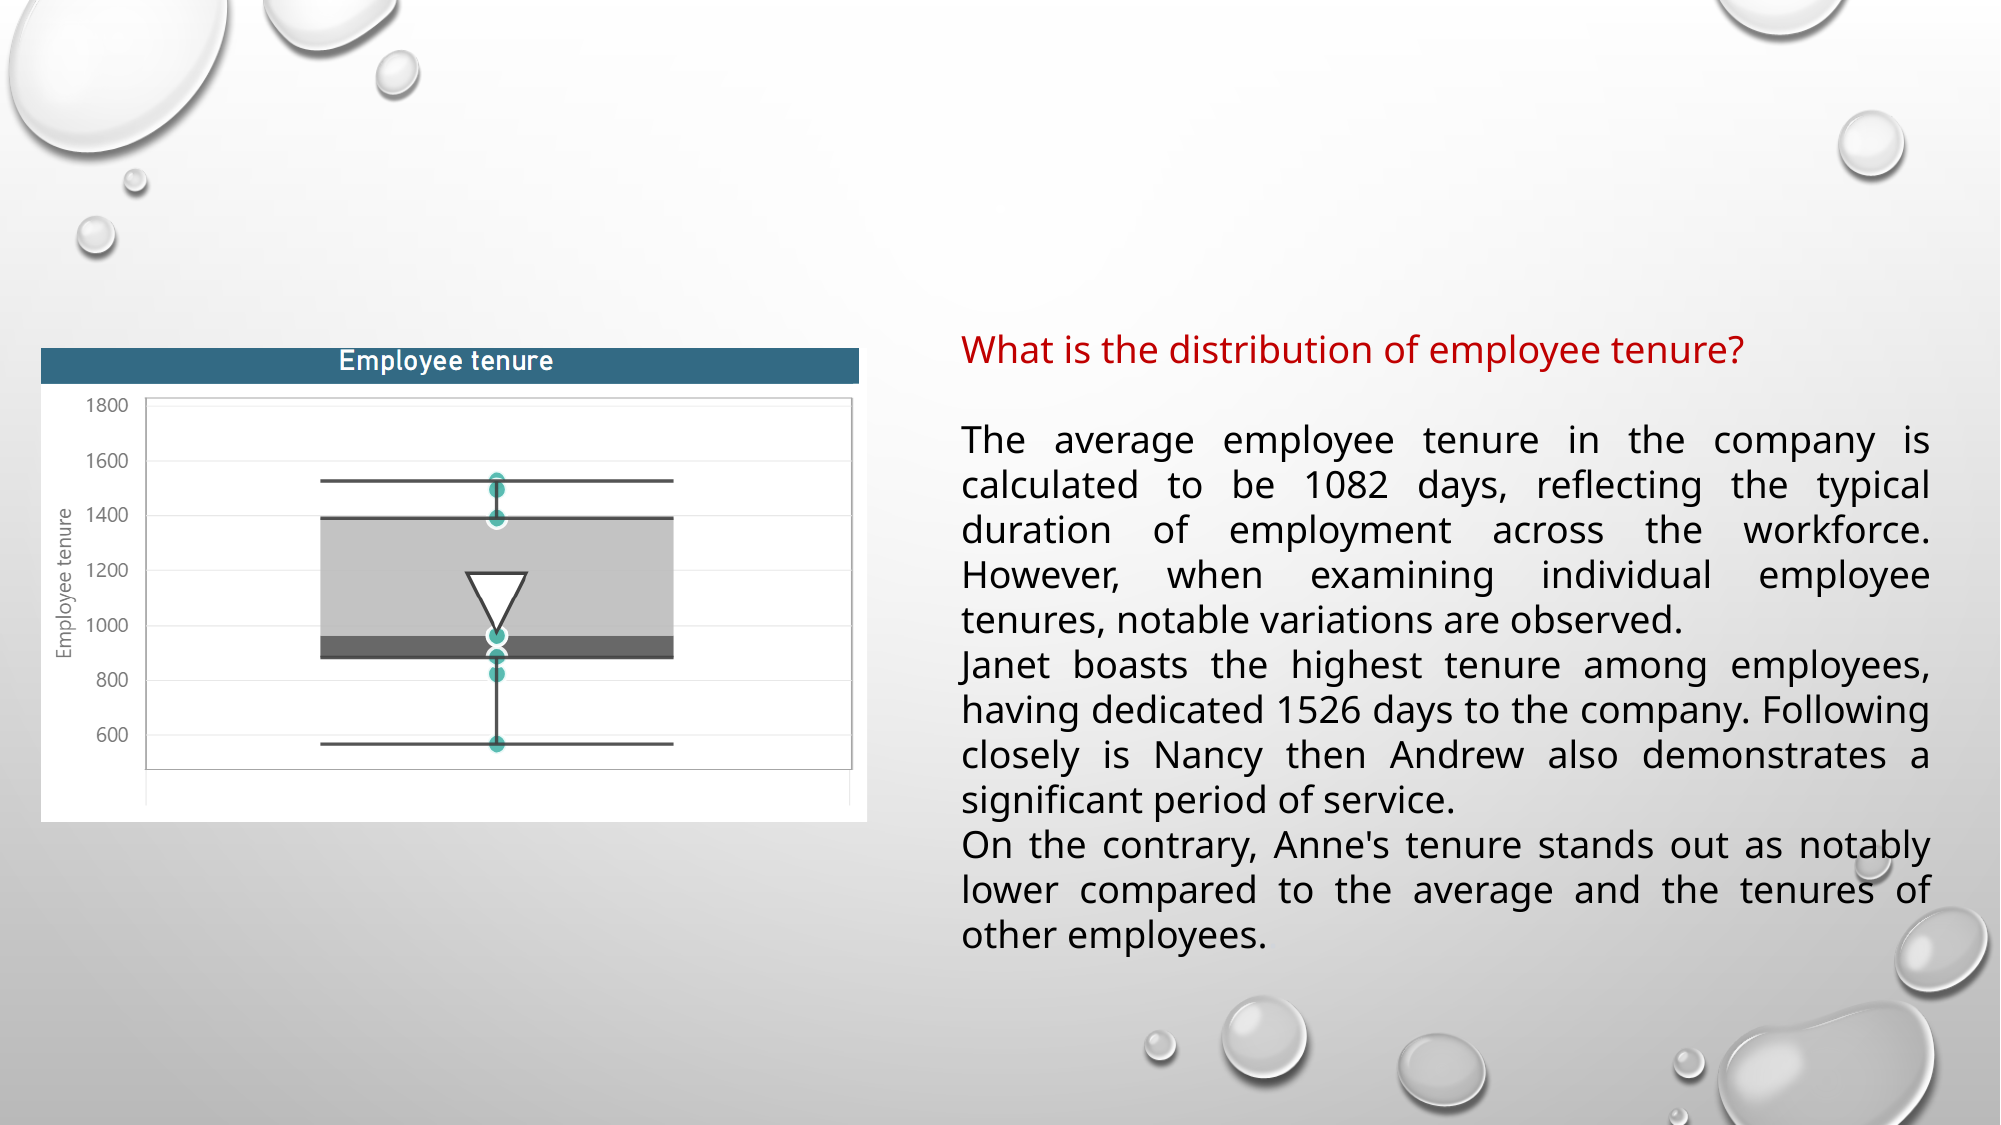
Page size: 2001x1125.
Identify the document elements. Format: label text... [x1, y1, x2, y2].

text_box What is the distribution of employee tenure? The average employee tenure in the company is calculated to be 1082 days, reflecting the typical duration of employment across the workforce. However, when examining individual employee tenures, notable variations are observed. Janet boasts the highest tenure among employees, having dedicated 1526 days to the company. Following closely is Nancy then Andrew also demonstrates a significant period of service. On the contrary, Anne's tenure stands out as notably lower compared to the average and the tenures of other employees.. [946, 318, 1947, 964]
picture [0, 0, 2000, 1125]
